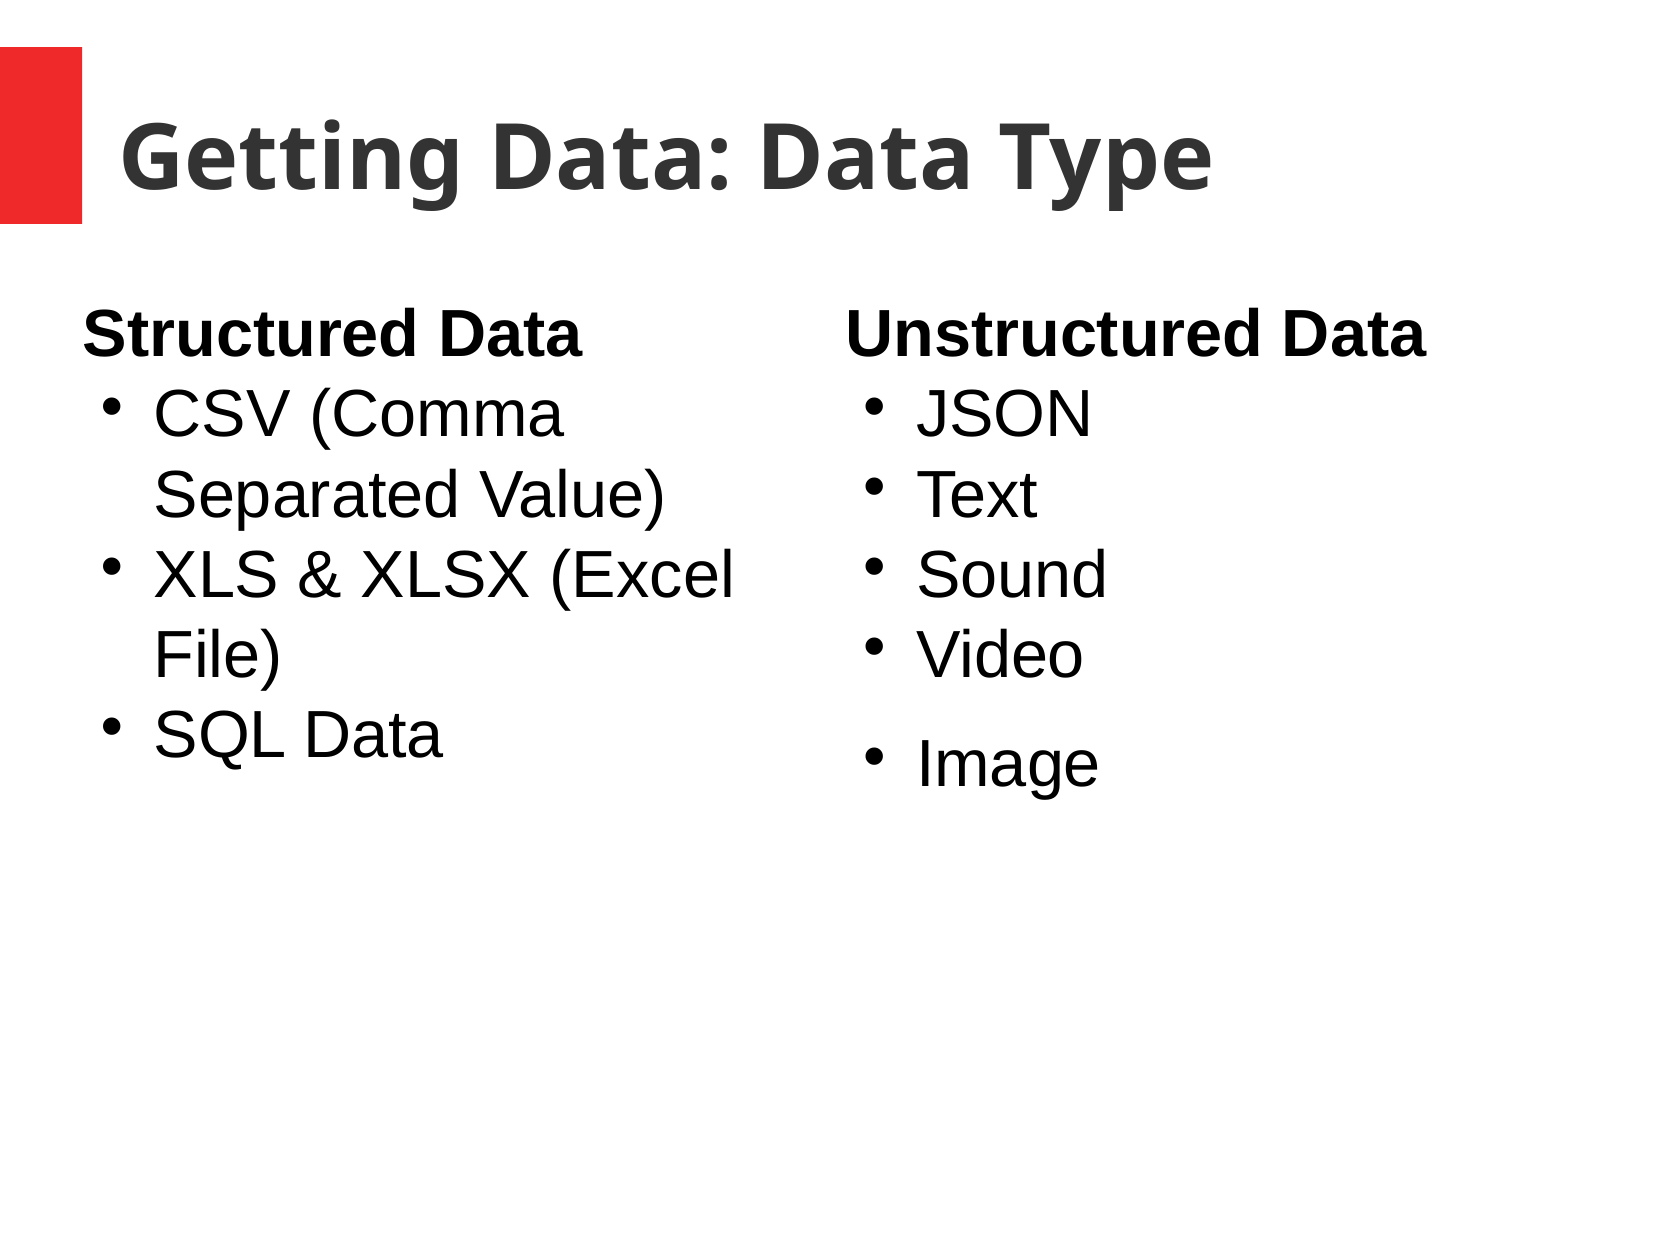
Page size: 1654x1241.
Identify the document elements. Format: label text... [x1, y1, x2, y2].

text_box Getting Data: Data Type [118, 49, 1571, 257]
text_box Structured Data CSV (Comma Separated Value) XLS & XLSX (Excel File) SQL Data [82, 290, 809, 1009]
text_box Unstructured Data JSON Text Sound Video Image [845, 290, 1572, 1009]
